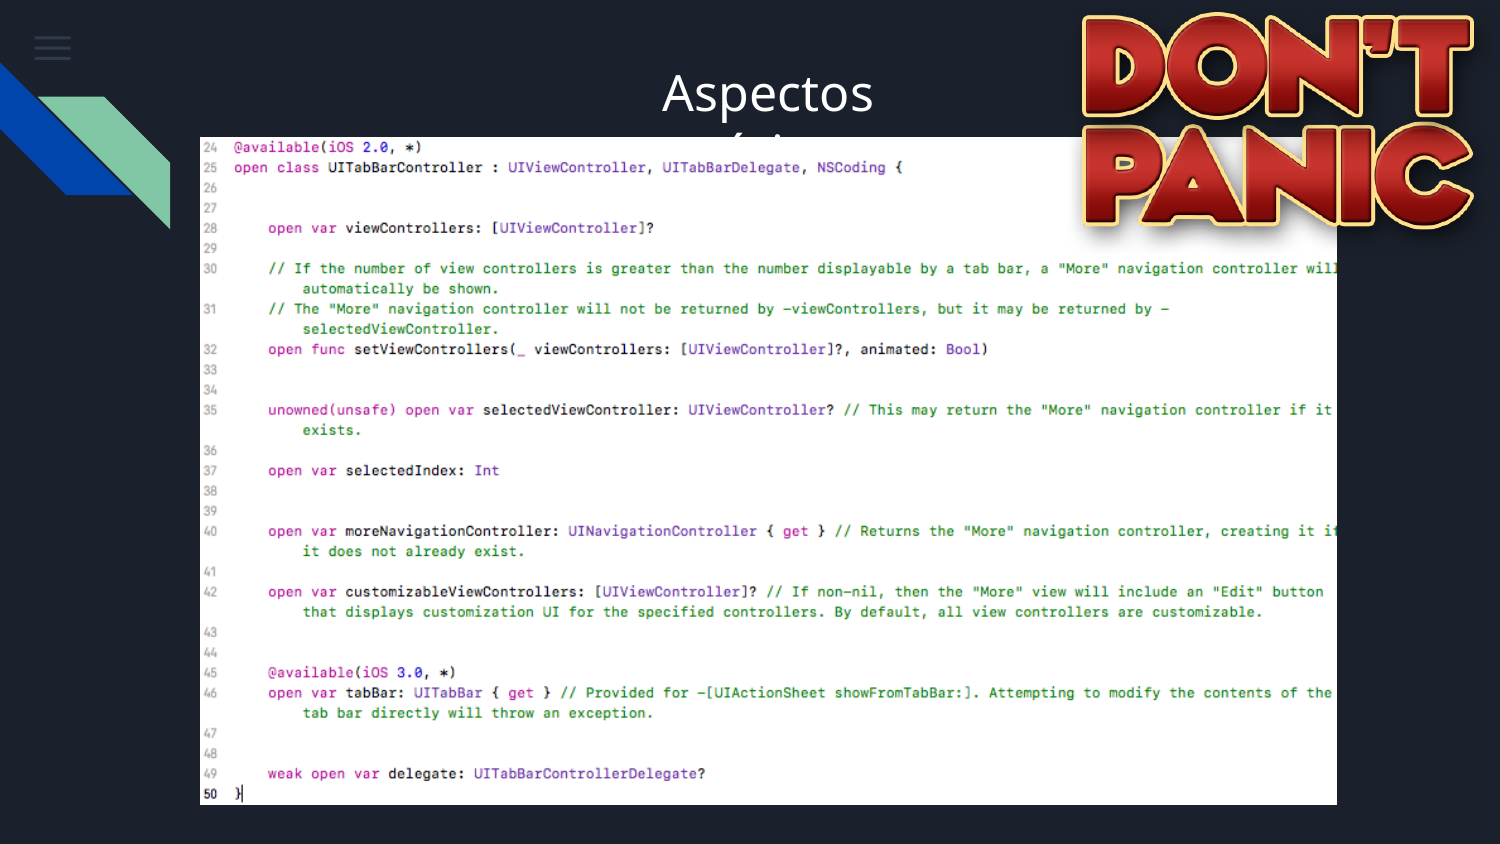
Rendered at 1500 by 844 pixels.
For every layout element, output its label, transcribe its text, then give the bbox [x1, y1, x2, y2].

picture [200, 0, 1500, 805]
text_box Aspectos teóricos [553, 46, 984, 127]
